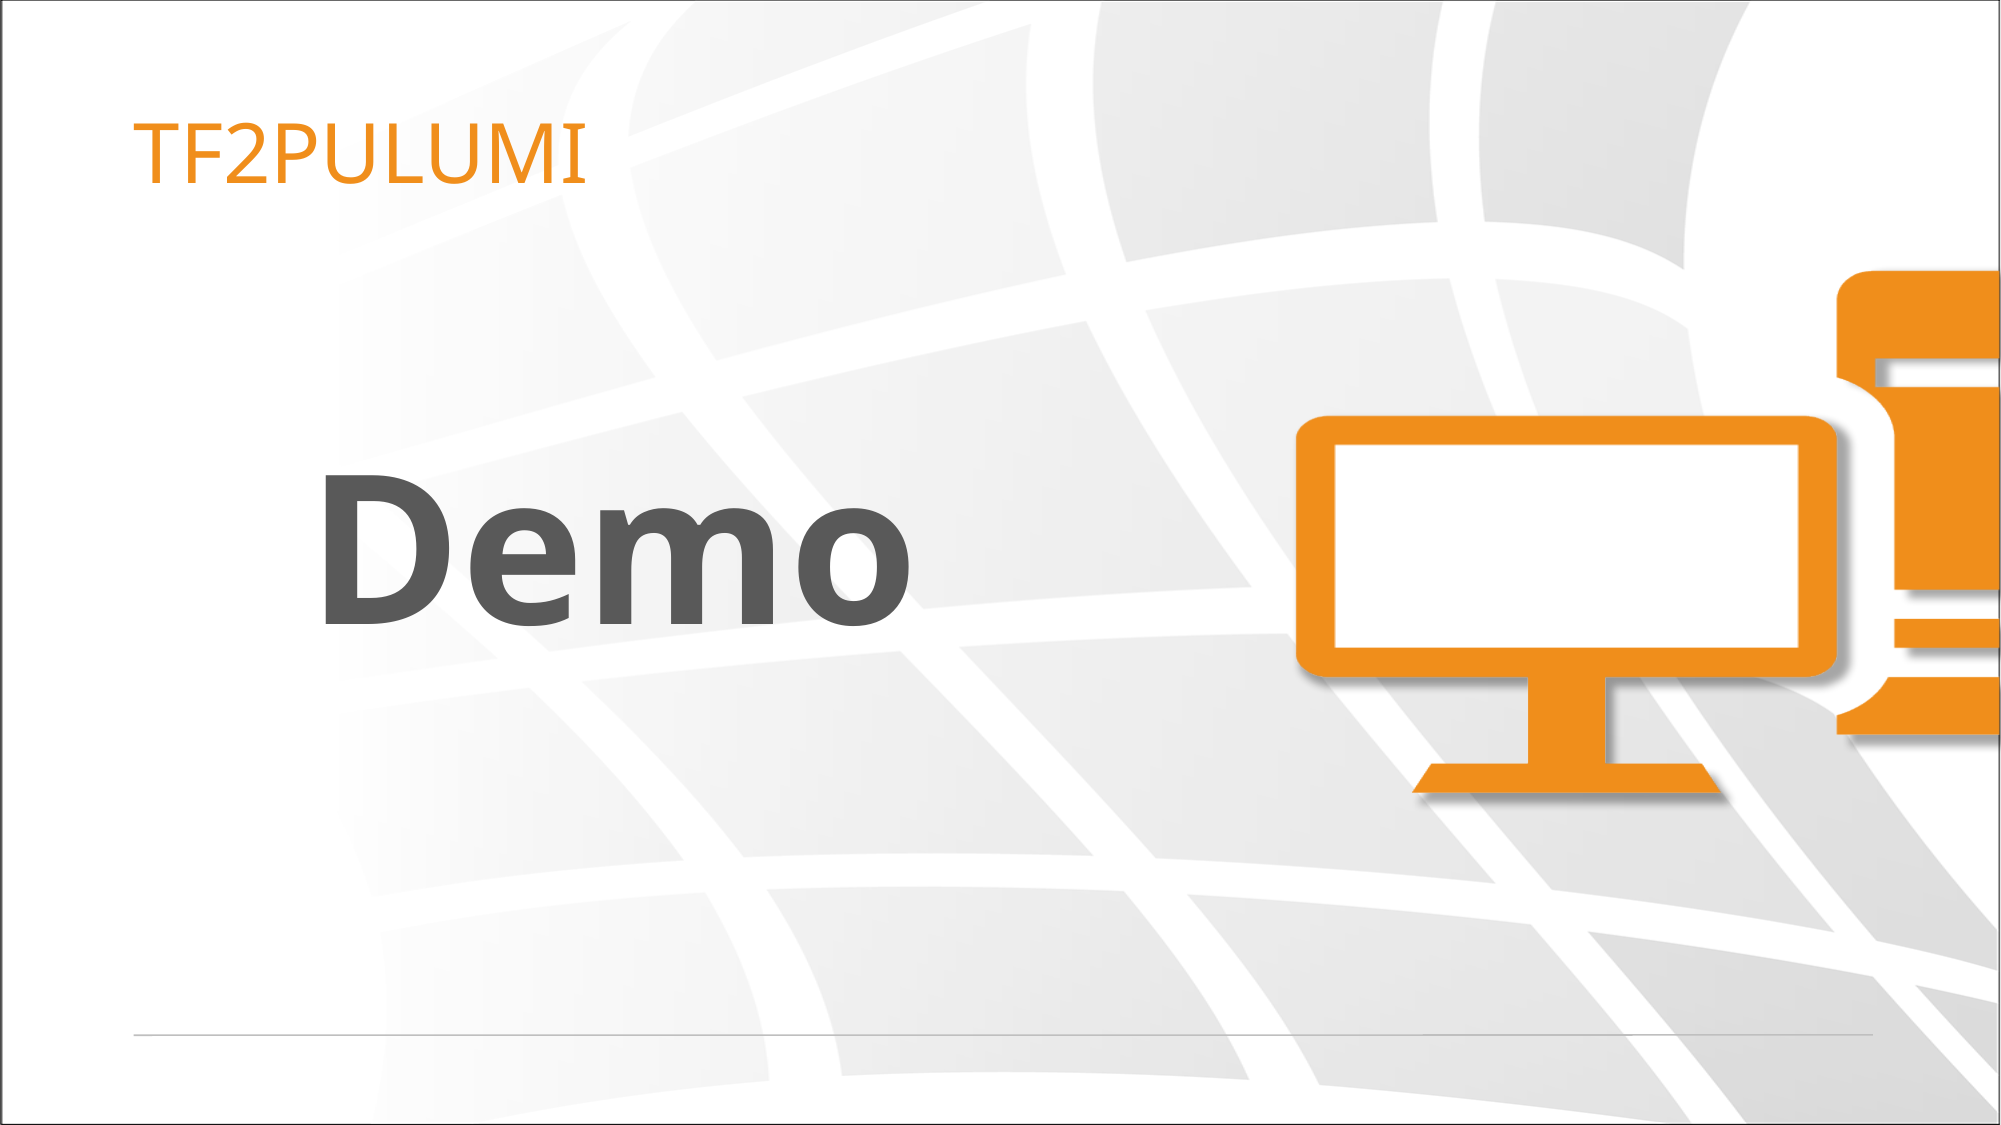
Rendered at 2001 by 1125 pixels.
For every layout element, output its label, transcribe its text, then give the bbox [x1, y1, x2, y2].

title TF2PULUMI [133, 90, 1867, 209]
picture [0, 0, 2001, 1125]
